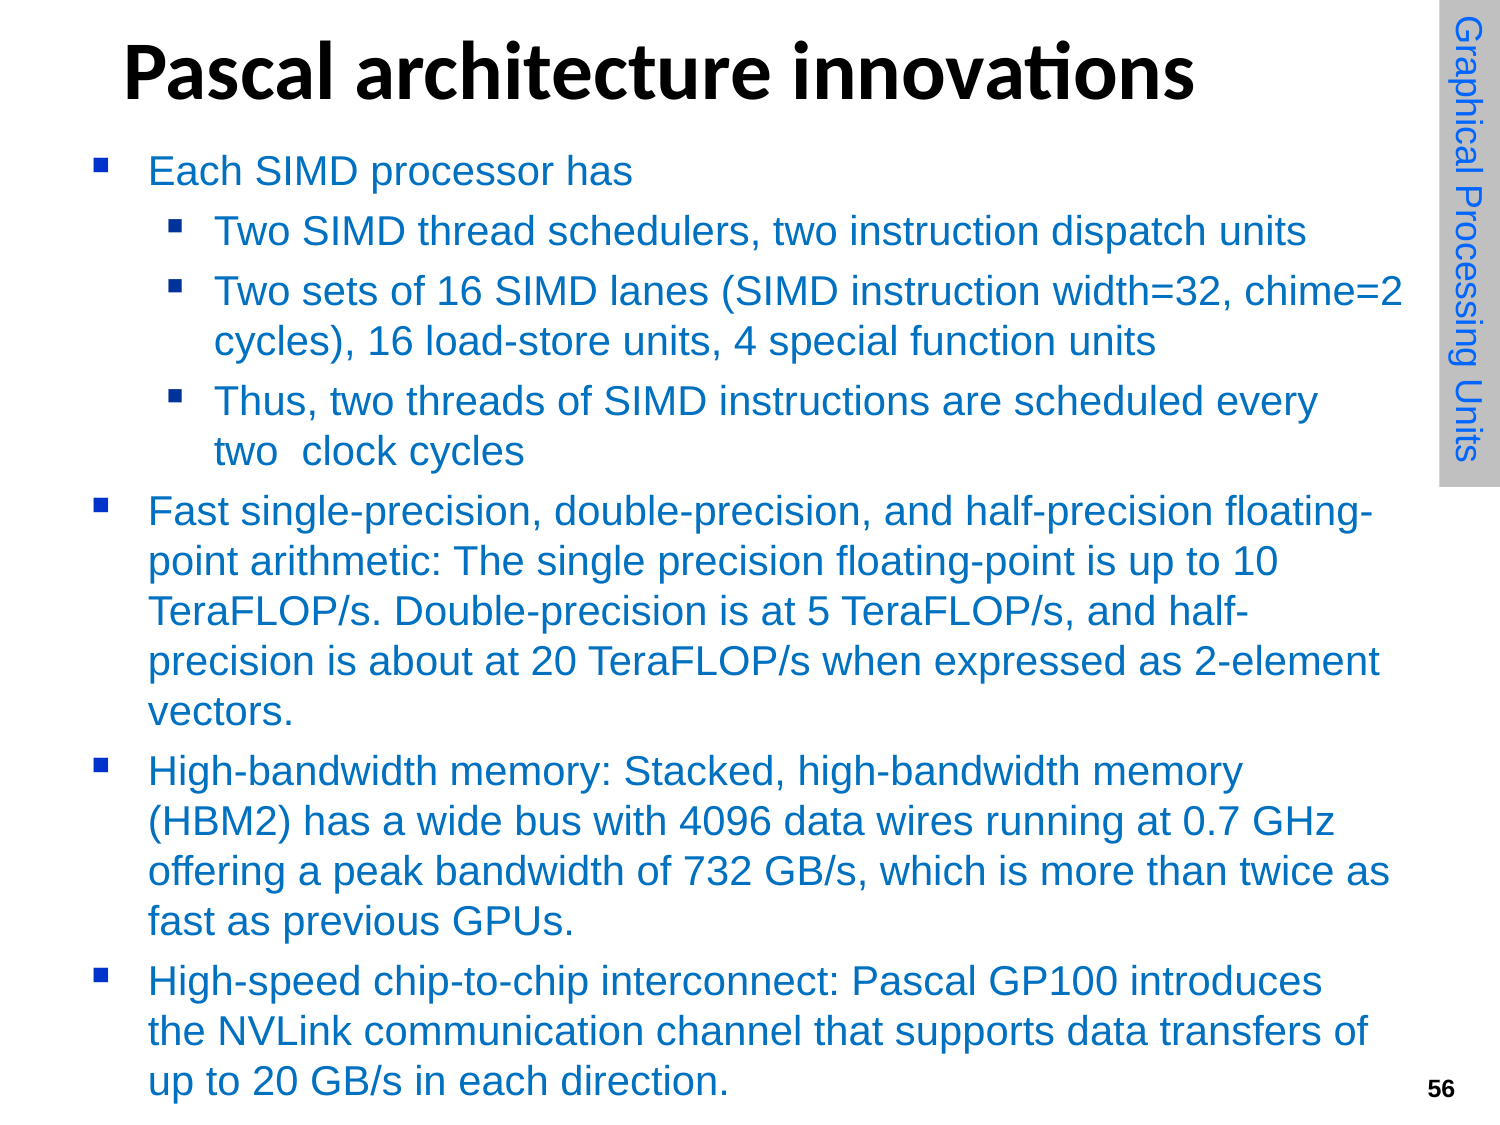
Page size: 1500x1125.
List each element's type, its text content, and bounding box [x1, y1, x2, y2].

text_box [1439, 0, 1500, 487]
text_box Graphical Processing Units [1446, 13, 1493, 470]
title Pascal architecture innovations [121, 0, 1378, 131]
text_box 56 [1425, 1070, 1458, 1103]
text_box Each SIMD processor has Two SIMD thread schedulers, two instruction dispatch units Two sets of 16 SIMD lanes (SIMD instruction width=32, chime=2 cycles), 16 load-store units, 4 special function units Thus, two threads of SIMD instructions are scheduled every two clock cycles Fast single-precision, double-precision, and half-precision floating-point arithmetic: The single precision floating-point is up to 10 TeraFLOP/s. Double-precision is at 5 TeraFLOP/s, and half-precision is about at 20 TeraFLOP/s when expressed as 2-element vectors. High-bandwidth memory: Stacked, high-bandwidth memory (HBM2) has a wide bus with 4096 data wires running at 0.7 GHz offering a peak bandwidth of 732 GB/s, which is more than twice as fast as previous GPUs. High-speed chip-to-chip interconnect: Pascal GP100 introduces the NVLink communication channel that supports data transfers of up to 20 GB/s in each direction. [89, 131, 1414, 1104]
